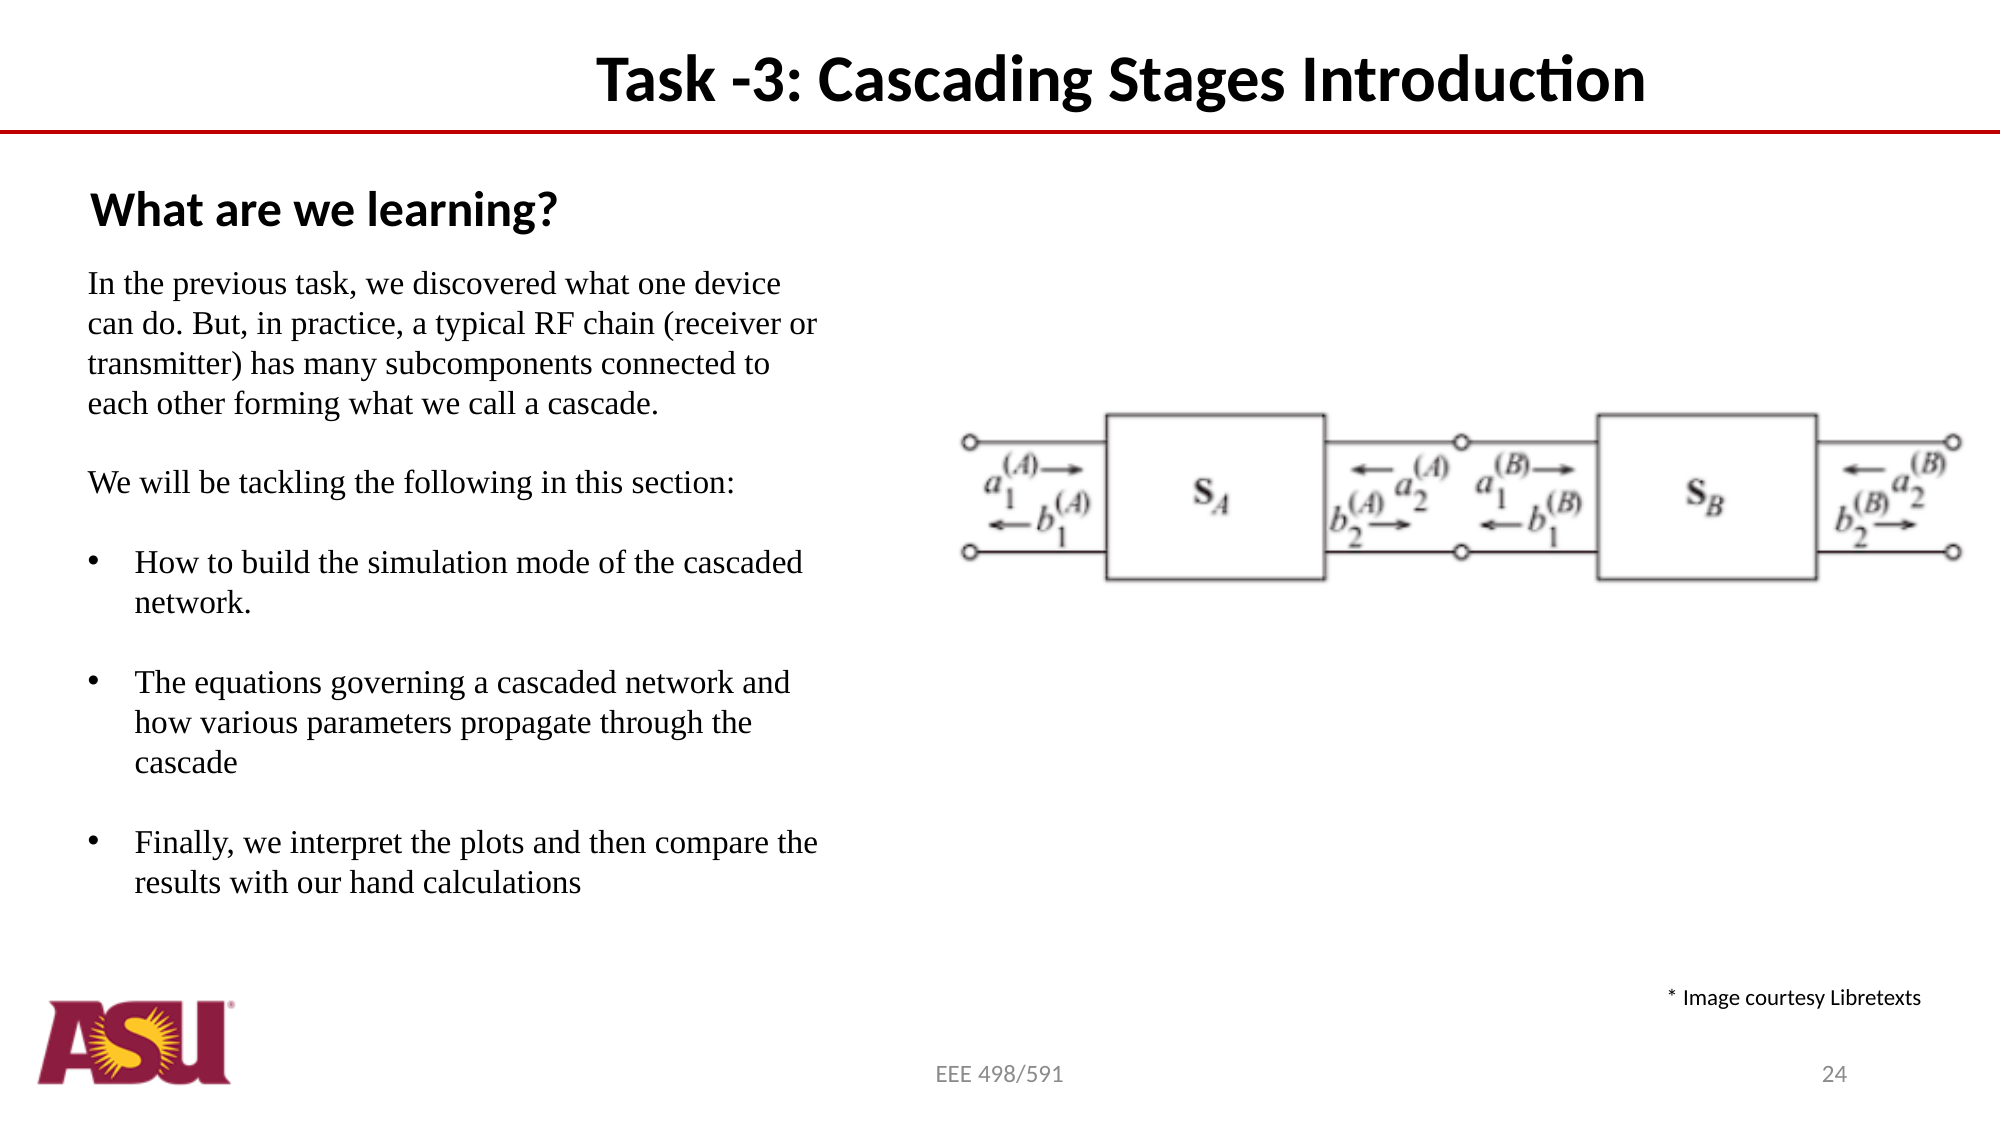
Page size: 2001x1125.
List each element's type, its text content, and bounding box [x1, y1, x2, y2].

text_box * Image courtesy Libretexts [1651, 975, 1937, 1018]
text_box Task -3: Cascading Stages Introduction [581, 27, 1663, 122]
text_box In the previous task, we discovered what one device can do. But, in practice, a typical RF chain (receiver or transmitter) has many subcomponents connected to each other forming what we call a cascade. We will be tackling the following in this section: How to build the simulation mode of the cascaded network. The equations governing a cascaded network and how various parameters propagate through the cascade Finally, we interpret the plots and then compare the results with our hand calculations [72, 253, 837, 908]
picture [898, 377, 1994, 613]
text_box What are we learning? [75, 169, 575, 245]
slide_number 24 [1412, 1042, 1863, 1103]
picture [29, 990, 246, 1095]
footer EEE 498/591 [662, 1042, 1338, 1103]
